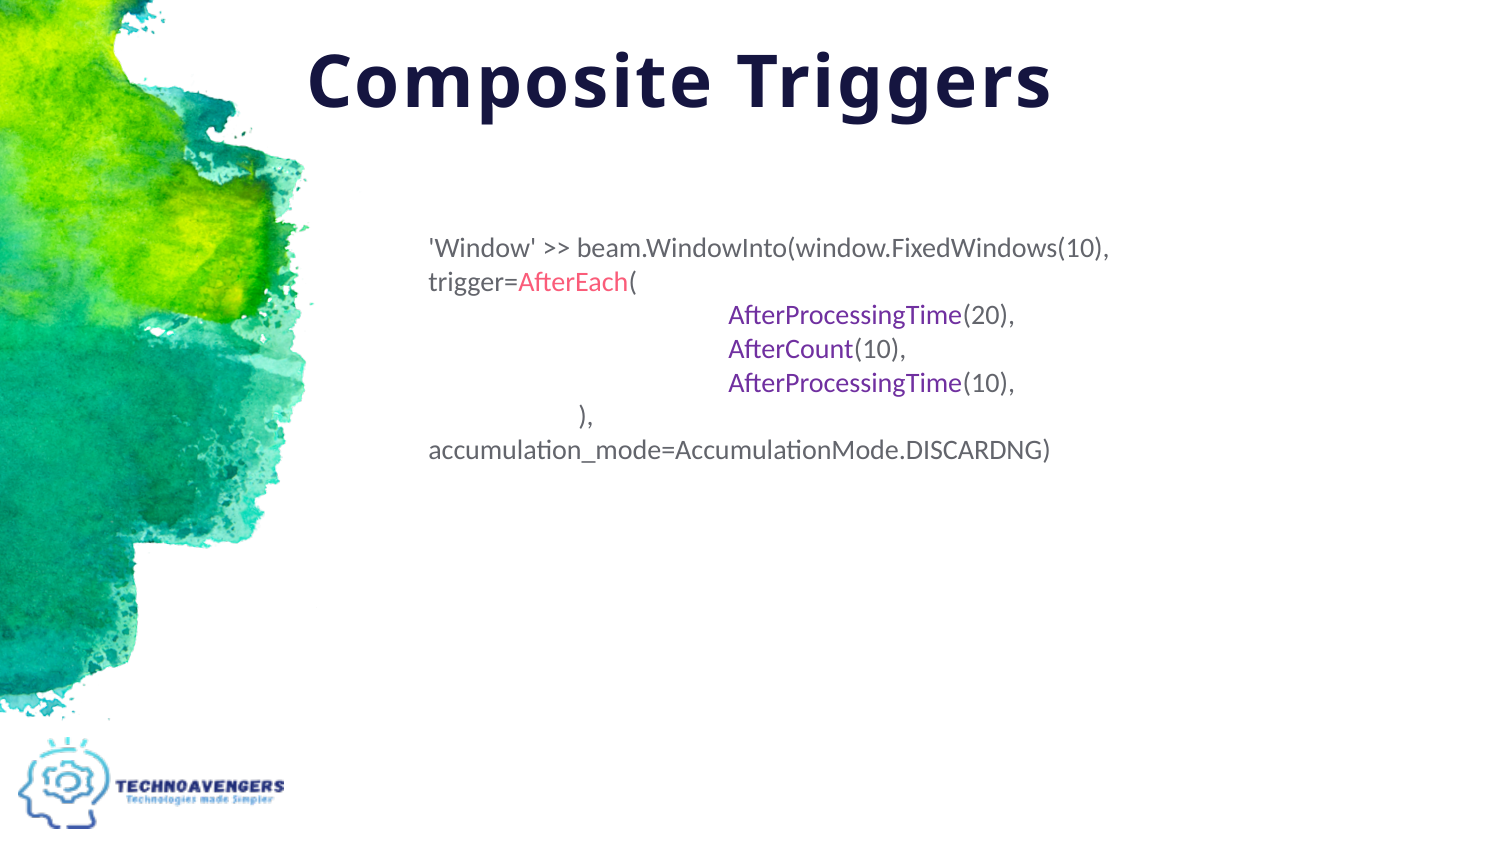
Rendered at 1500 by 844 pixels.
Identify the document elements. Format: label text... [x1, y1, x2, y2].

picture [0, 0, 397, 829]
text_box Composite Triggers [397, 26, 1068, 130]
text_box 'Window' >> beam.WindowInto(window.FixedWindows(10), trigger=AfterEach( AfterProcessingTime(20), AfterCount(10), AfterProcessingTime(10), ), accumulation_mode=AccumulationMode.DISCARDNG) [413, 221, 1198, 473]
